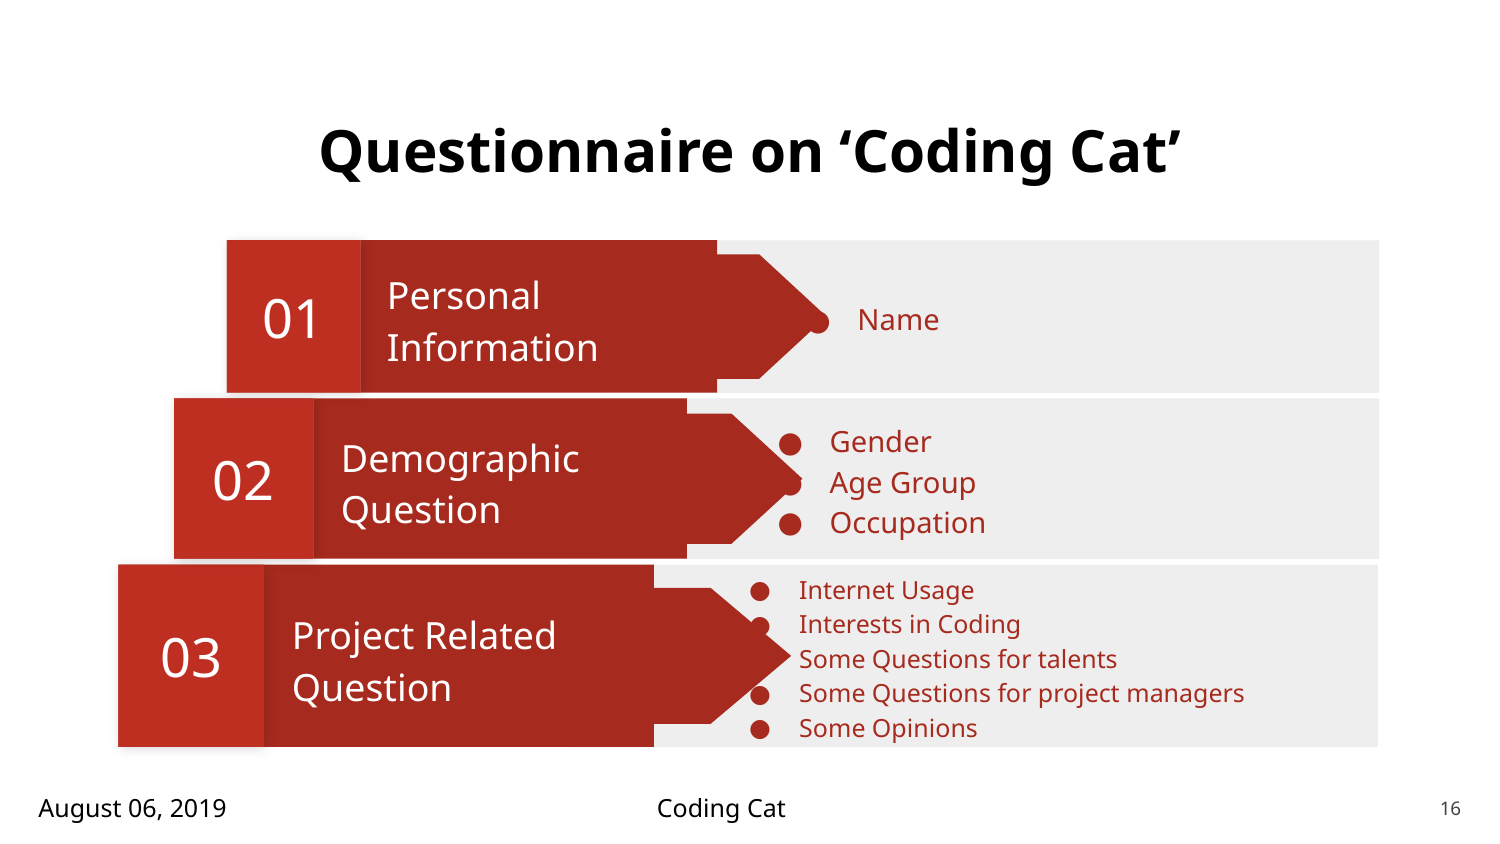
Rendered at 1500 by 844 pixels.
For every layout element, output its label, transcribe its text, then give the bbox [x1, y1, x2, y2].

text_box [226, 240, 1380, 394]
text_box Coding Cat [588, 777, 855, 842]
title Questionnaire on ‘Coding Cat’ [0, 66, 1500, 231]
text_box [118, 564, 1379, 748]
text_box August 06, 2019 [0, 777, 266, 842]
slide_number 16 [1386, 777, 1477, 842]
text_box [173, 398, 1380, 560]
